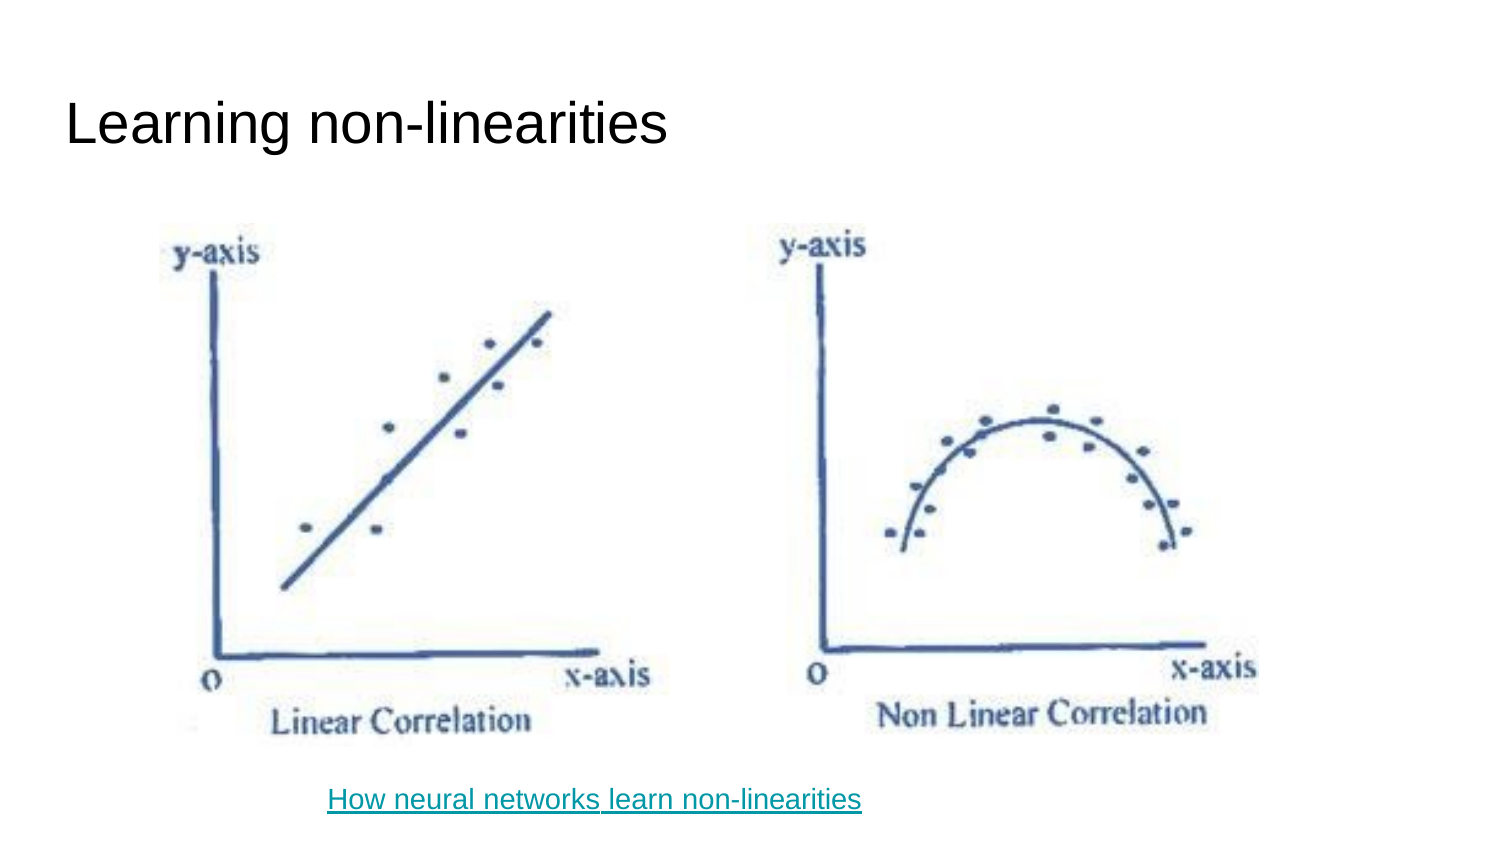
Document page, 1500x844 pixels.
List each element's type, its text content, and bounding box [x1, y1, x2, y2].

picture [158, 223, 1259, 747]
text_box How neural networks learn non-linearities [325, 778, 865, 816]
title Learning non-linearities [63, 82, 1332, 226]
